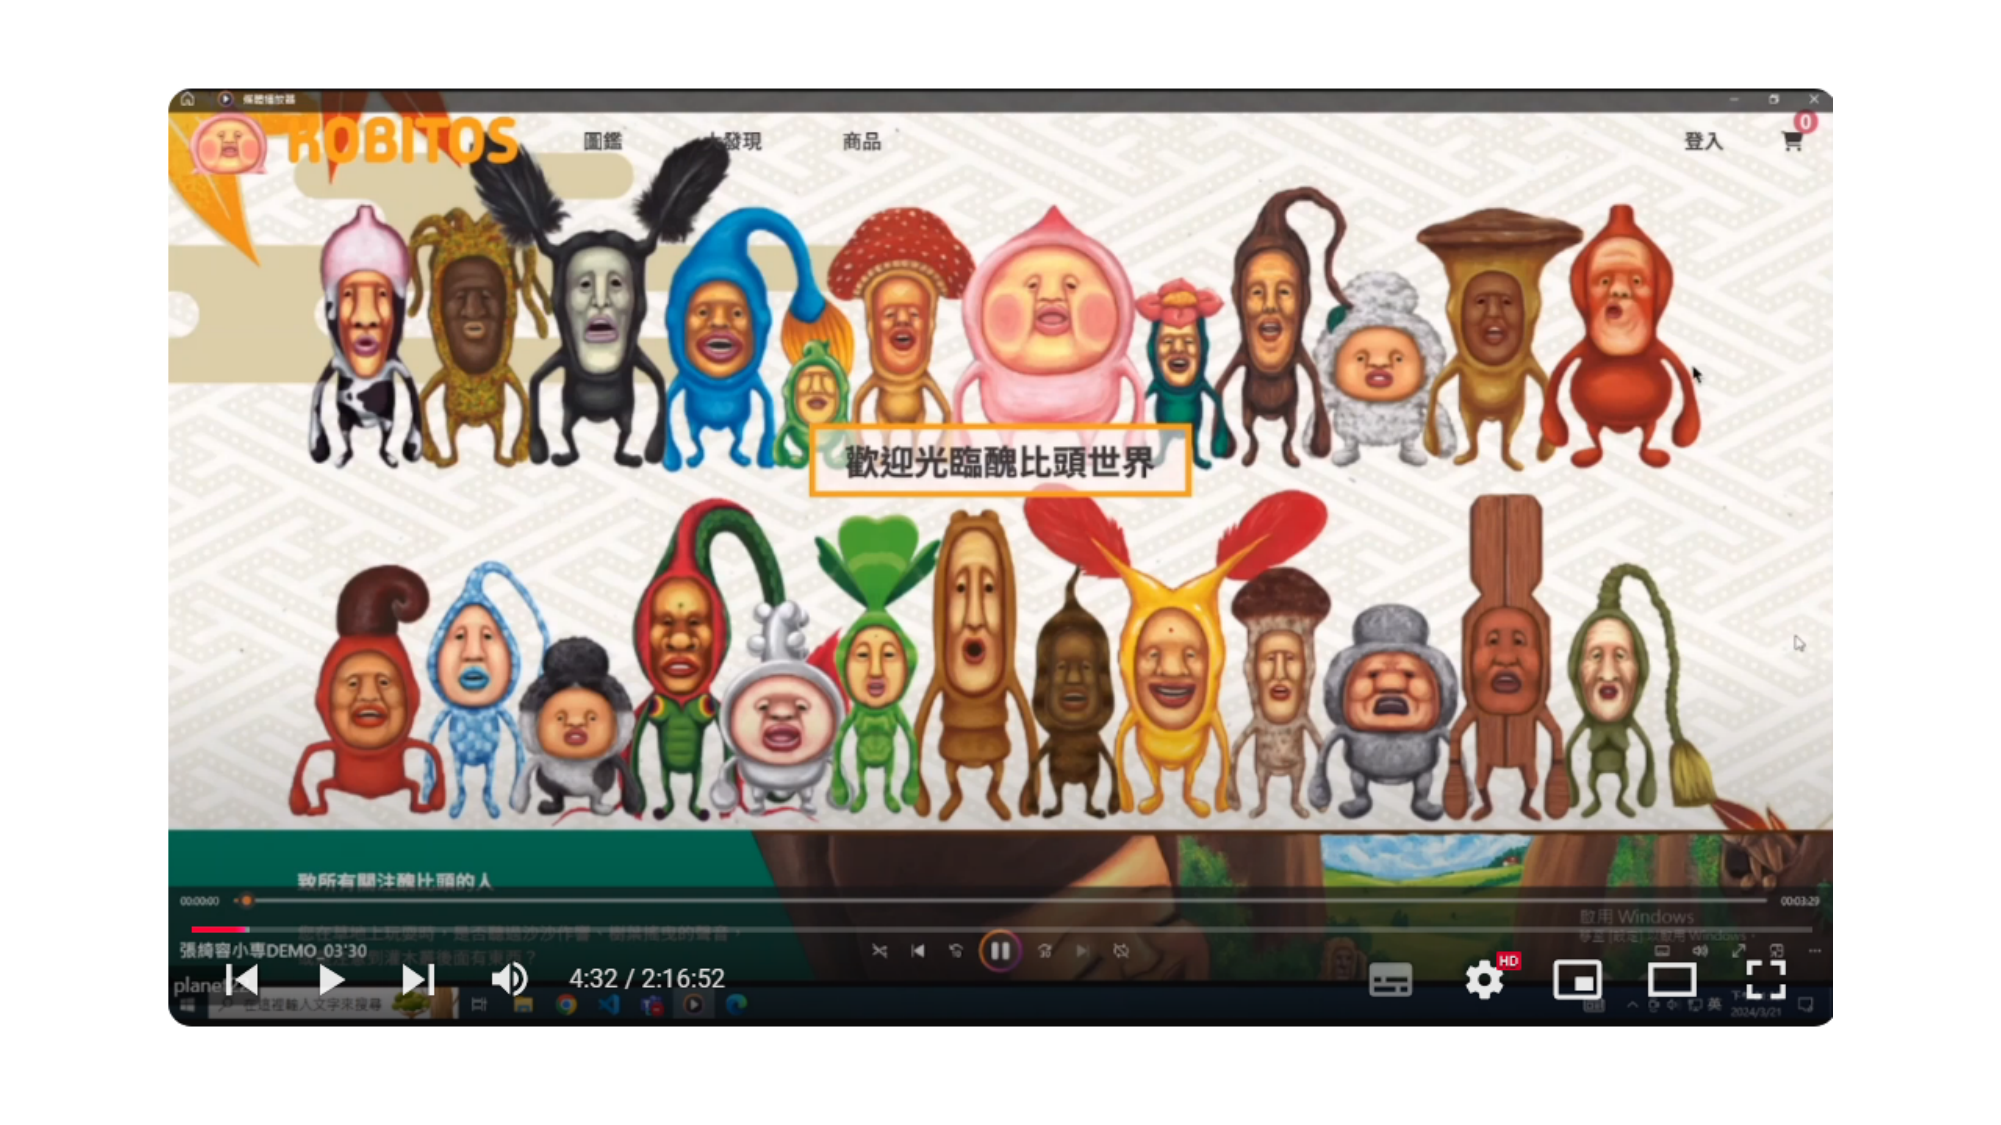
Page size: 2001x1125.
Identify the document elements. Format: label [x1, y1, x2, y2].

picture [167, 81, 1833, 1044]
